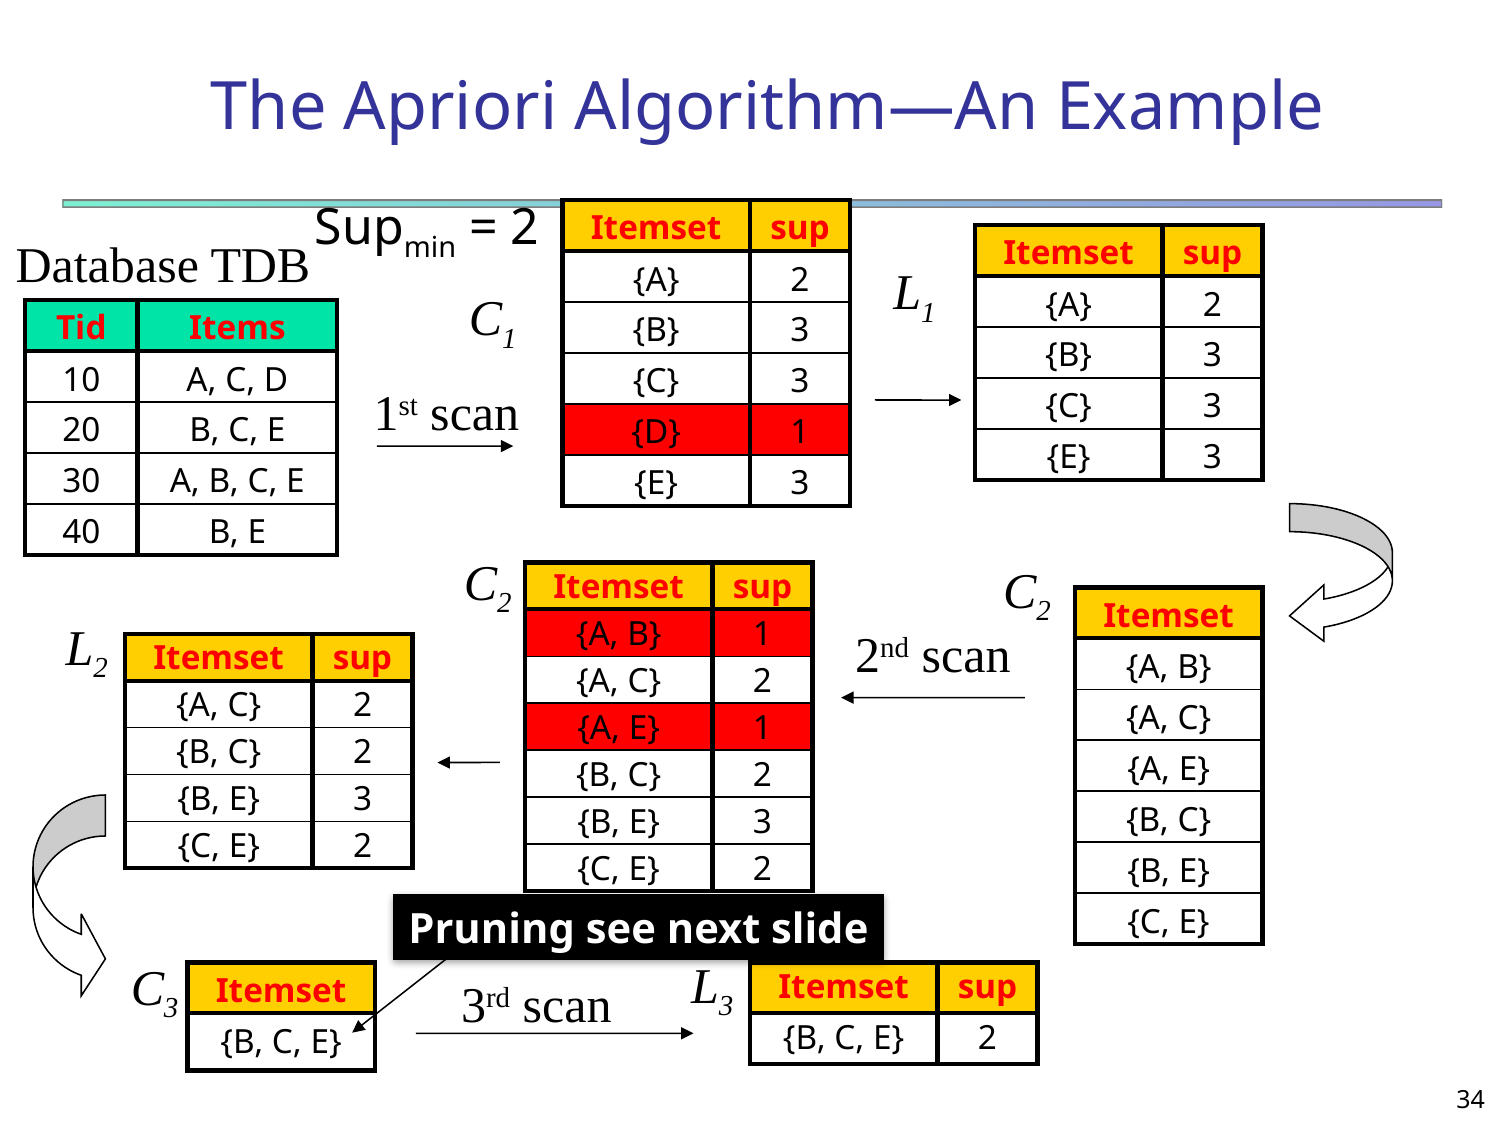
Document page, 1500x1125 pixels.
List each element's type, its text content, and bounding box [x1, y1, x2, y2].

table_cell {A, C} [527, 657, 710, 702]
table_cell {B, C} [127, 728, 310, 774]
table_cell {B, E} [127, 775, 310, 821]
table_header sup [1165, 227, 1260, 274]
text_box 2nd scan [840, 615, 1026, 691]
table_cell 2 [715, 657, 810, 702]
table_cell {A, B} [1077, 640, 1260, 689]
table_cell 2 [315, 683, 410, 727]
text_box [437, 756, 500, 769]
table_cell {D} [565, 405, 748, 454]
text_box C2 [448, 542, 527, 626]
table_cell 3 [1165, 379, 1260, 428]
text_box Supmin = 2 [299, 187, 588, 271]
table_cell 3 [752, 456, 848, 504]
text_box [1289, 503, 1393, 642]
table_cell {B, C, E} [190, 1015, 373, 1068]
slide_number 34 [1187, 1062, 1500, 1125]
table_cell 2 [752, 253, 848, 301]
table_header Itemset [588, 202, 748, 249]
table_cell {C, E} [527, 845, 710, 889]
table_cell {B} [565, 303, 748, 352]
table_header Itemset [527, 565, 710, 607]
table_header Itemset [752, 965, 935, 1011]
table_cell A, B, C, E [140, 454, 335, 503]
table_cell B, C, E [140, 403, 335, 452]
table_cell {B} [977, 328, 1160, 377]
table_cell {C} [565, 354, 748, 403]
table_cell 2 [940, 1015, 1035, 1062]
title The Apriori Algorithm—An Example [137, 50, 1416, 150]
table_cell 1 [752, 405, 848, 454]
text_box Database TDB [0, 225, 326, 300]
table_cell 2 [315, 822, 410, 866]
table_cell {A, E} [527, 704, 710, 749]
table_cell {B, E} [527, 798, 710, 843]
text_box [627, 1029, 694, 1040]
table_cell B, E [140, 505, 335, 553]
table_cell {E} [565, 456, 748, 504]
text_box C1 [453, 278, 532, 362]
table_cell 2 [715, 751, 810, 796]
text_box Pruning see next slide [393, 894, 884, 960]
table_cell 1 [715, 704, 810, 749]
table_cell 1 [715, 611, 810, 656]
table_cell {C, E} [127, 822, 310, 866]
table_cell {A, B} [527, 611, 710, 656]
table_header Itemset [1077, 590, 1260, 636]
table_header Itemset [190, 965, 346, 1011]
table_cell 3 [1165, 430, 1260, 478]
table_cell {B, C} [1077, 792, 1260, 841]
table_header sup [752, 202, 848, 249]
table_cell 30 [27, 454, 135, 503]
text_box 3rd scan [453, 968, 627, 1040]
table_cell A, C, D [140, 353, 335, 401]
table_cell 3 [1165, 328, 1260, 377]
text_box [874, 393, 962, 407]
table_cell {A} [977, 278, 1160, 326]
text_box C3 [115, 947, 194, 1031]
table_header Tid [27, 302, 135, 349]
table_cell {B, E} [1077, 843, 1260, 892]
table_cell 10 [27, 353, 135, 401]
table_cell {A, E} [1077, 741, 1260, 790]
table_header sup [940, 965, 1035, 1011]
table_cell {E} [977, 430, 1160, 478]
table_cell 2 [1165, 278, 1260, 326]
table_cell {A, C} [1077, 690, 1260, 739]
text_box [33, 795, 106, 996]
table_header sup [715, 565, 810, 607]
text_box L3 [676, 968, 748, 1029]
table_header sup [315, 636, 410, 679]
text_box [376, 439, 514, 453]
table_cell {C, E} [1077, 894, 1260, 942]
table_cell 20 [27, 403, 135, 452]
table_cell {C} [977, 379, 1160, 428]
table_cell 2 [715, 845, 810, 889]
table_cell {B, C} [527, 751, 710, 796]
table_cell 2 [315, 728, 410, 774]
table_cell 3 [752, 303, 848, 352]
table_header Items [140, 302, 335, 349]
table_cell 3 [715, 798, 810, 843]
table_cell 3 [315, 775, 410, 821]
table_header Itemset [977, 227, 1160, 274]
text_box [351, 953, 453, 1033]
table_cell {A} [565, 253, 748, 301]
text_box C2 [988, 550, 1066, 634]
table_header Itemset [127, 636, 310, 679]
table_cell 3 [752, 354, 848, 403]
text_box L2 [50, 607, 123, 691]
text_box [841, 691, 1025, 704]
table_cell 40 [27, 505, 135, 553]
text_box L1 [878, 252, 951, 336]
table_cell {A, C} [127, 683, 310, 727]
text_box 1st scan [358, 373, 535, 448]
table_cell {B, C, E} [752, 1015, 935, 1062]
